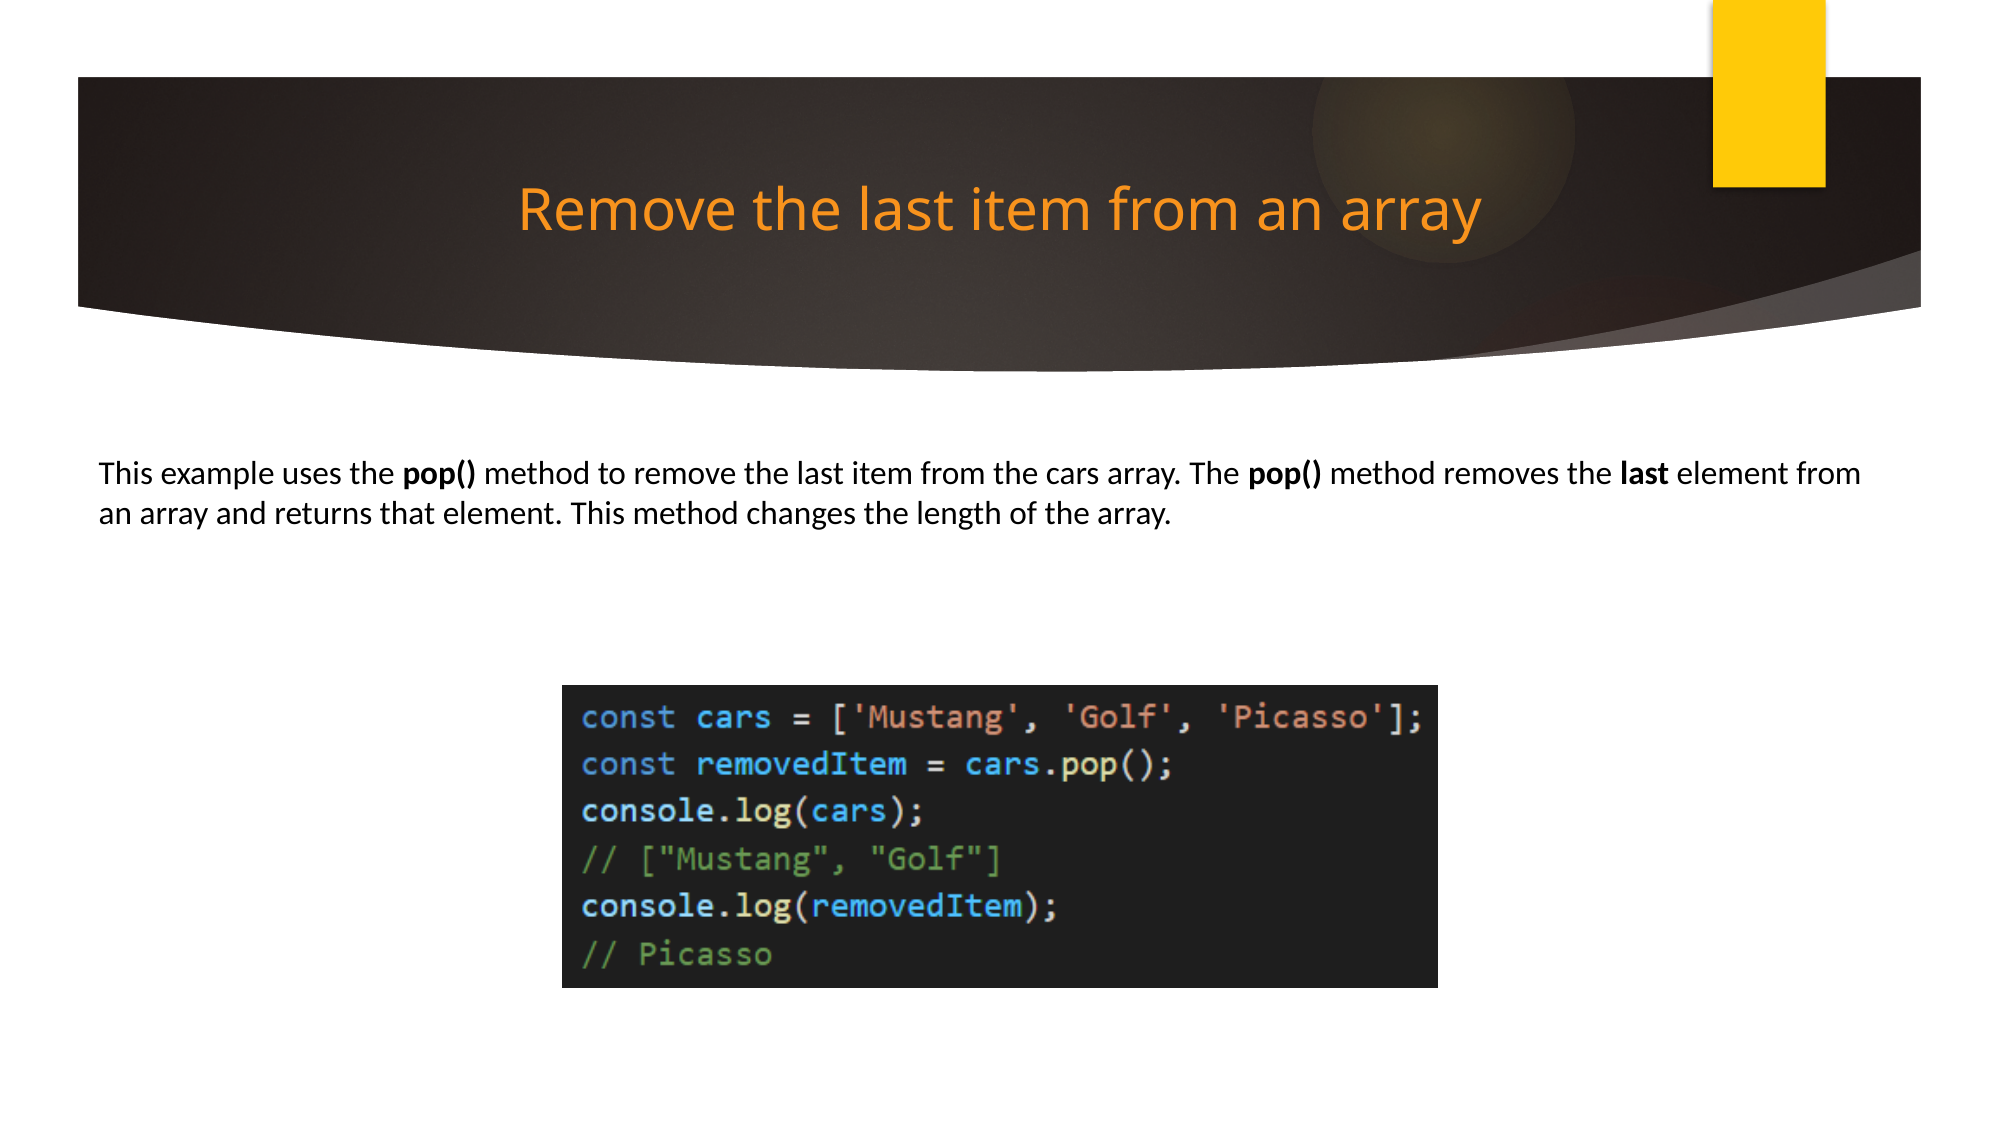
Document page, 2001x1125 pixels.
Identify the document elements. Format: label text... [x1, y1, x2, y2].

picture [562, 684, 1438, 988]
title Remove the last item from an array [314, 167, 1686, 250]
text_box This example uses the pop() method to remove the last item from the cars array. The pop() method removes the last element from an array and returns that element. This method changes the length of the array. [83, 443, 1916, 539]
